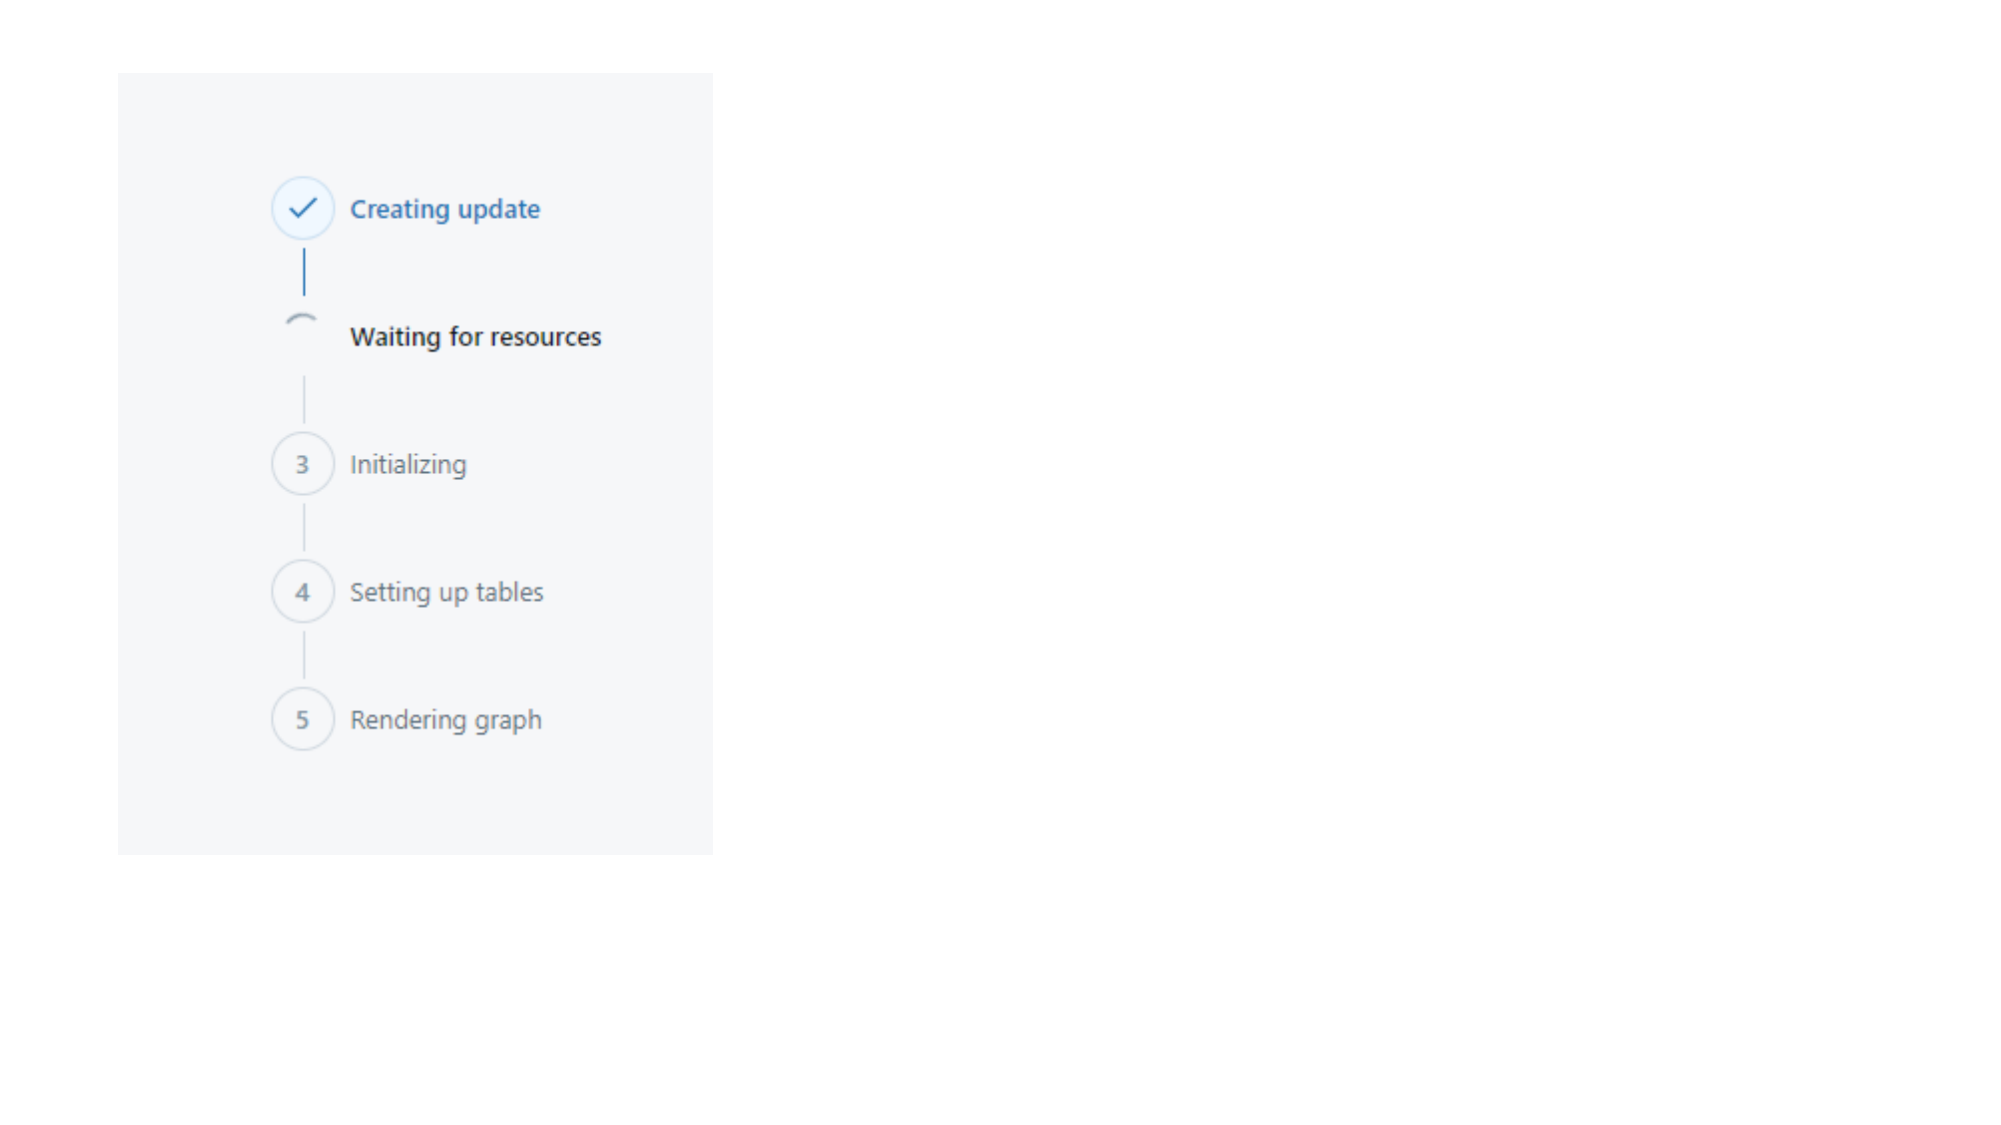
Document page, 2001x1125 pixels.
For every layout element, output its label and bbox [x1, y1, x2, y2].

picture [118, 73, 713, 855]
